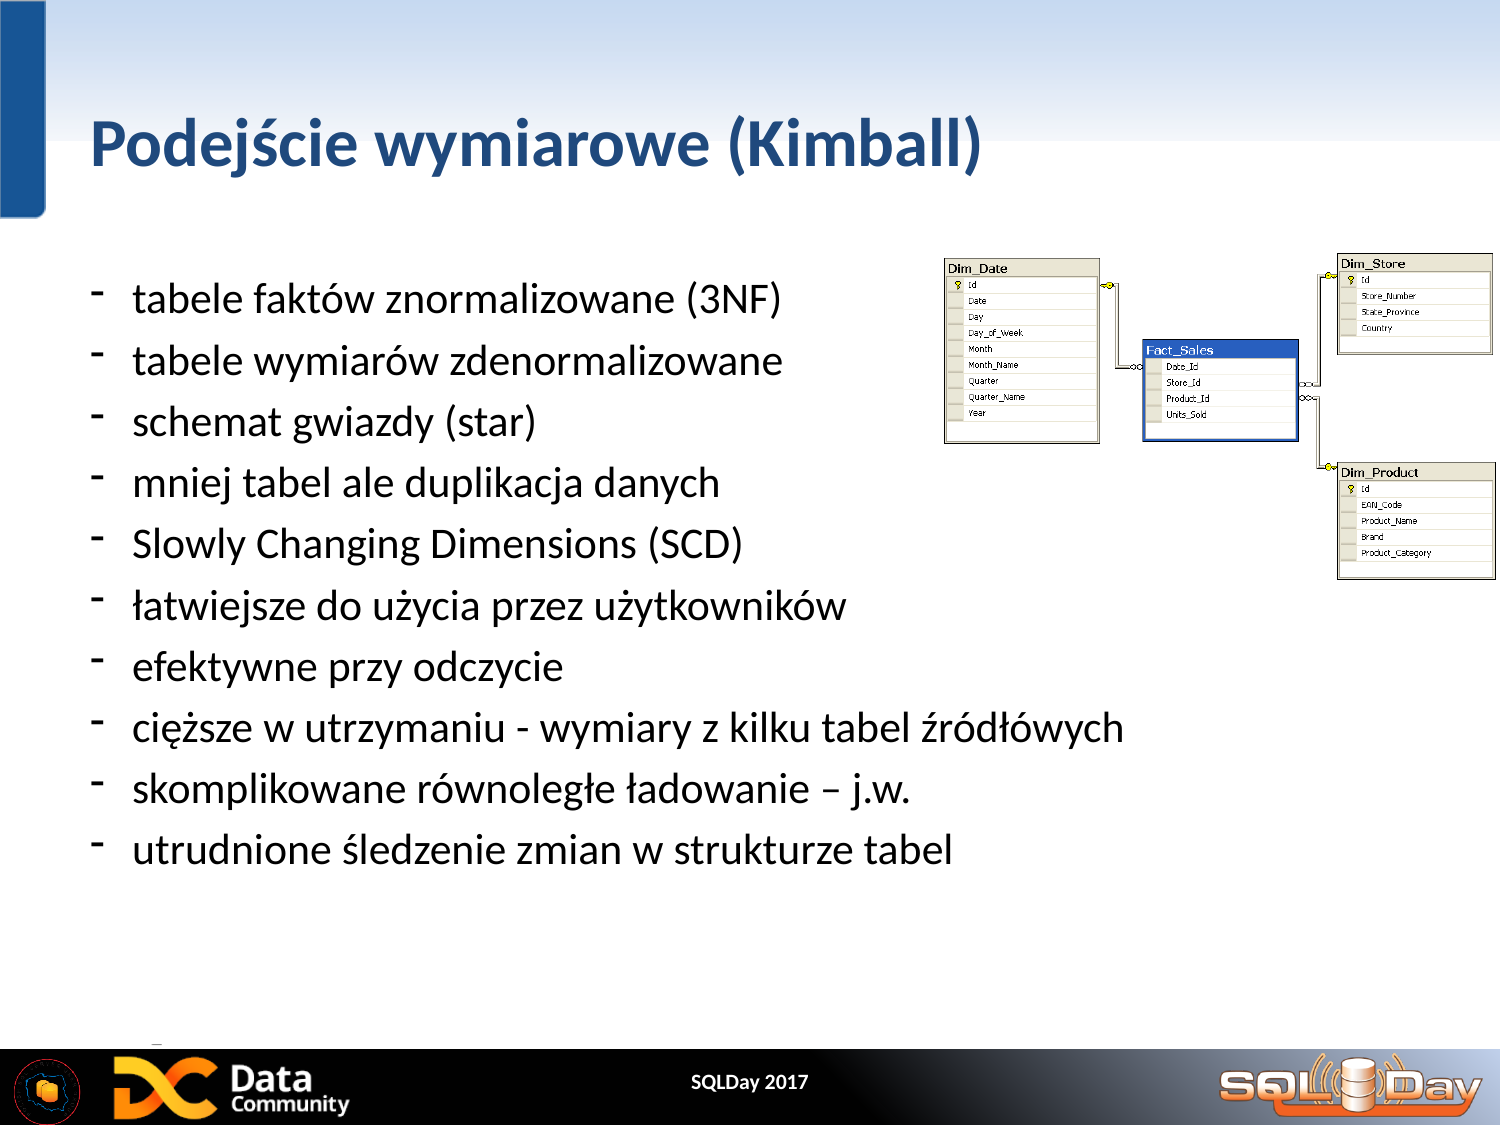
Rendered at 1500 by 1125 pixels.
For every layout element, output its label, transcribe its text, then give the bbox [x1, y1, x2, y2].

picture [12, 1057, 81, 1125]
picture [934, 243, 1500, 587]
picture [1219, 1053, 1483, 1117]
title Podejście wymiarowe (Kimball) [75, 45, 1425, 233]
list tabele faktów znormalizowane (3NF) tabele wymiarów zdenormalizowane schemat gwiazdy (star) mniej tabel ale duplikacja danych Slowly Changing Dimensions (SCD) łatwiejsze do użycia przez użytkowników efektywne przy odczycie cięższe w utrzymaniu - wymiary z kilku tabel źródłówych skomplikowane równoległe ładowanie – j.w. utrudnione śledzenie zmian w strukturze tabel [75, 262, 1425, 1005]
picture [0, 0, 46, 219]
picture [92, 1044, 378, 1125]
